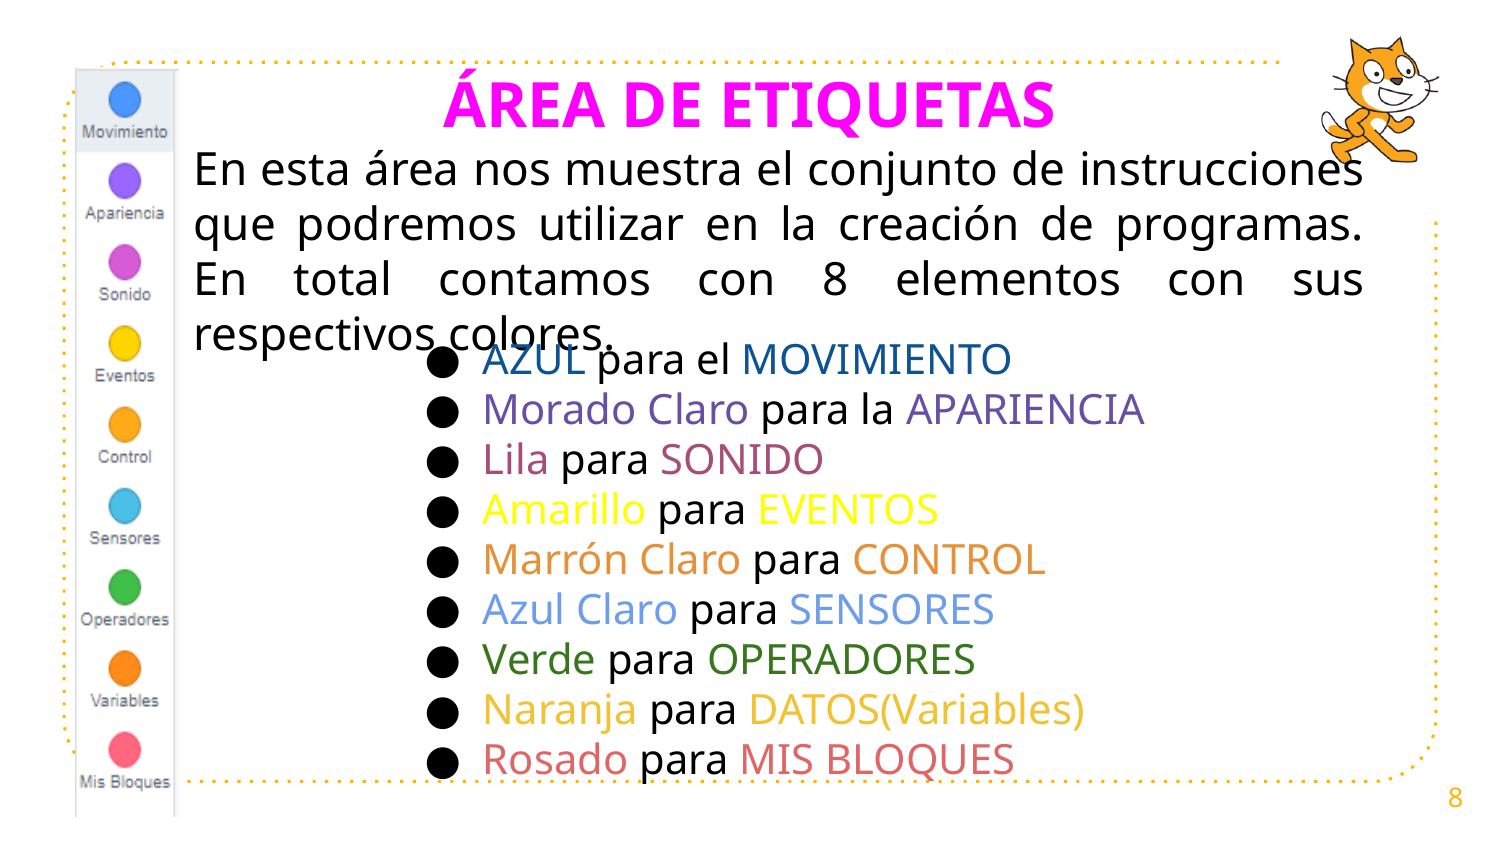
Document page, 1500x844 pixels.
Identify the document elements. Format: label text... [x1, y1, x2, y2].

picture [1320, 30, 1442, 172]
text_box AZUL para el MOVIMIENTO Morado Claro para la APARIENCIA Lila para SONIDO Amarillo para EVENTOS Marrón Claro para CONTROL Azul Claro para SENSORES Verde para OPERADORES Naranja para DATOS(Variables) Rosado para MIS BLOQUES [393, 317, 1207, 844]
slide_number ‹#› [1411, 753, 1500, 844]
picture [75, 67, 179, 817]
text_box ÁREA DE ETIQUETAS [51, 50, 1315, 144]
text_box En esta área nos muestra el conjunto de instrucciones que podremos utilizar en la creación de programas. En total contamos con 8 elementos con sus respectivos colores. [185, 124, 1381, 262]
